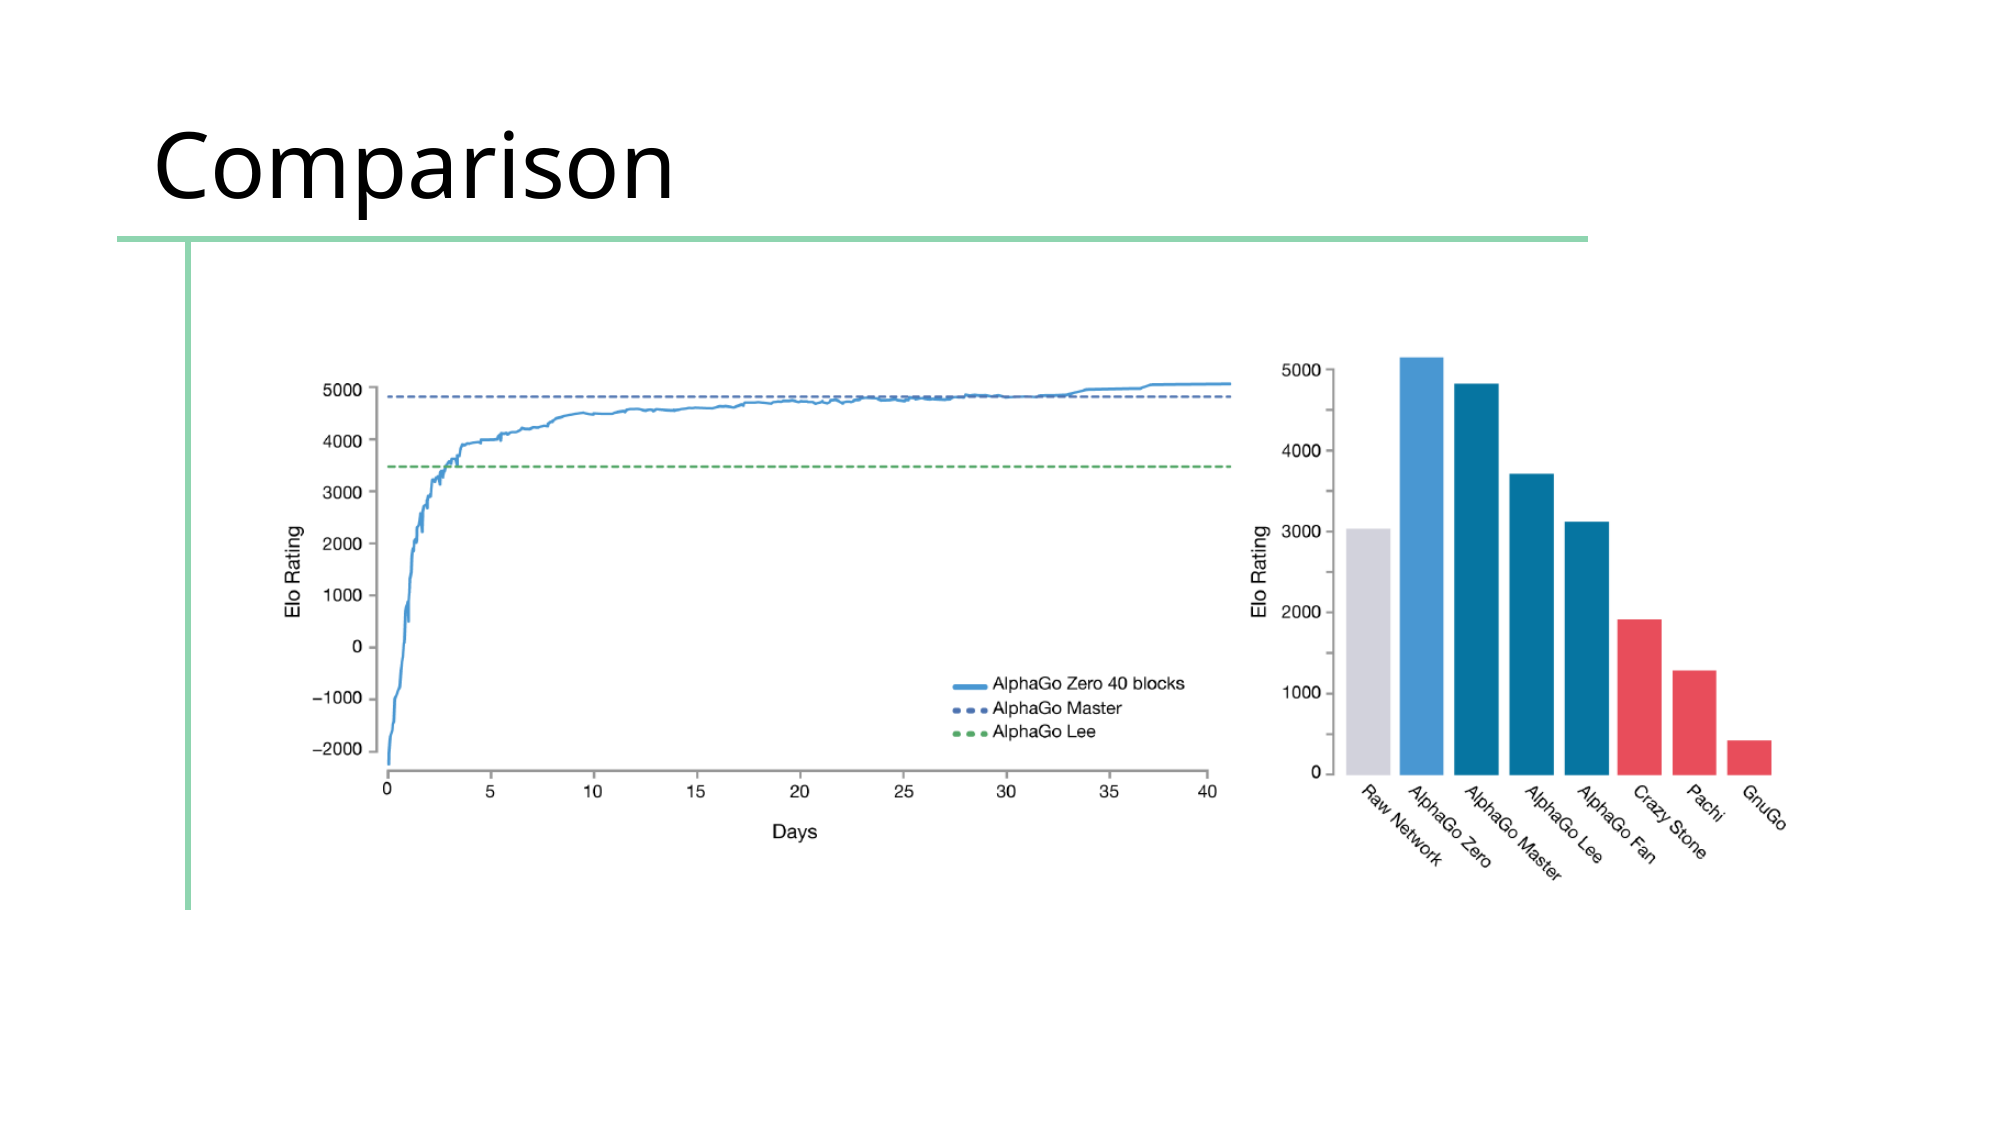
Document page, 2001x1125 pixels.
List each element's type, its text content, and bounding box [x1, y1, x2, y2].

title Comparison [137, 59, 1863, 278]
picture [259, 348, 1831, 910]
